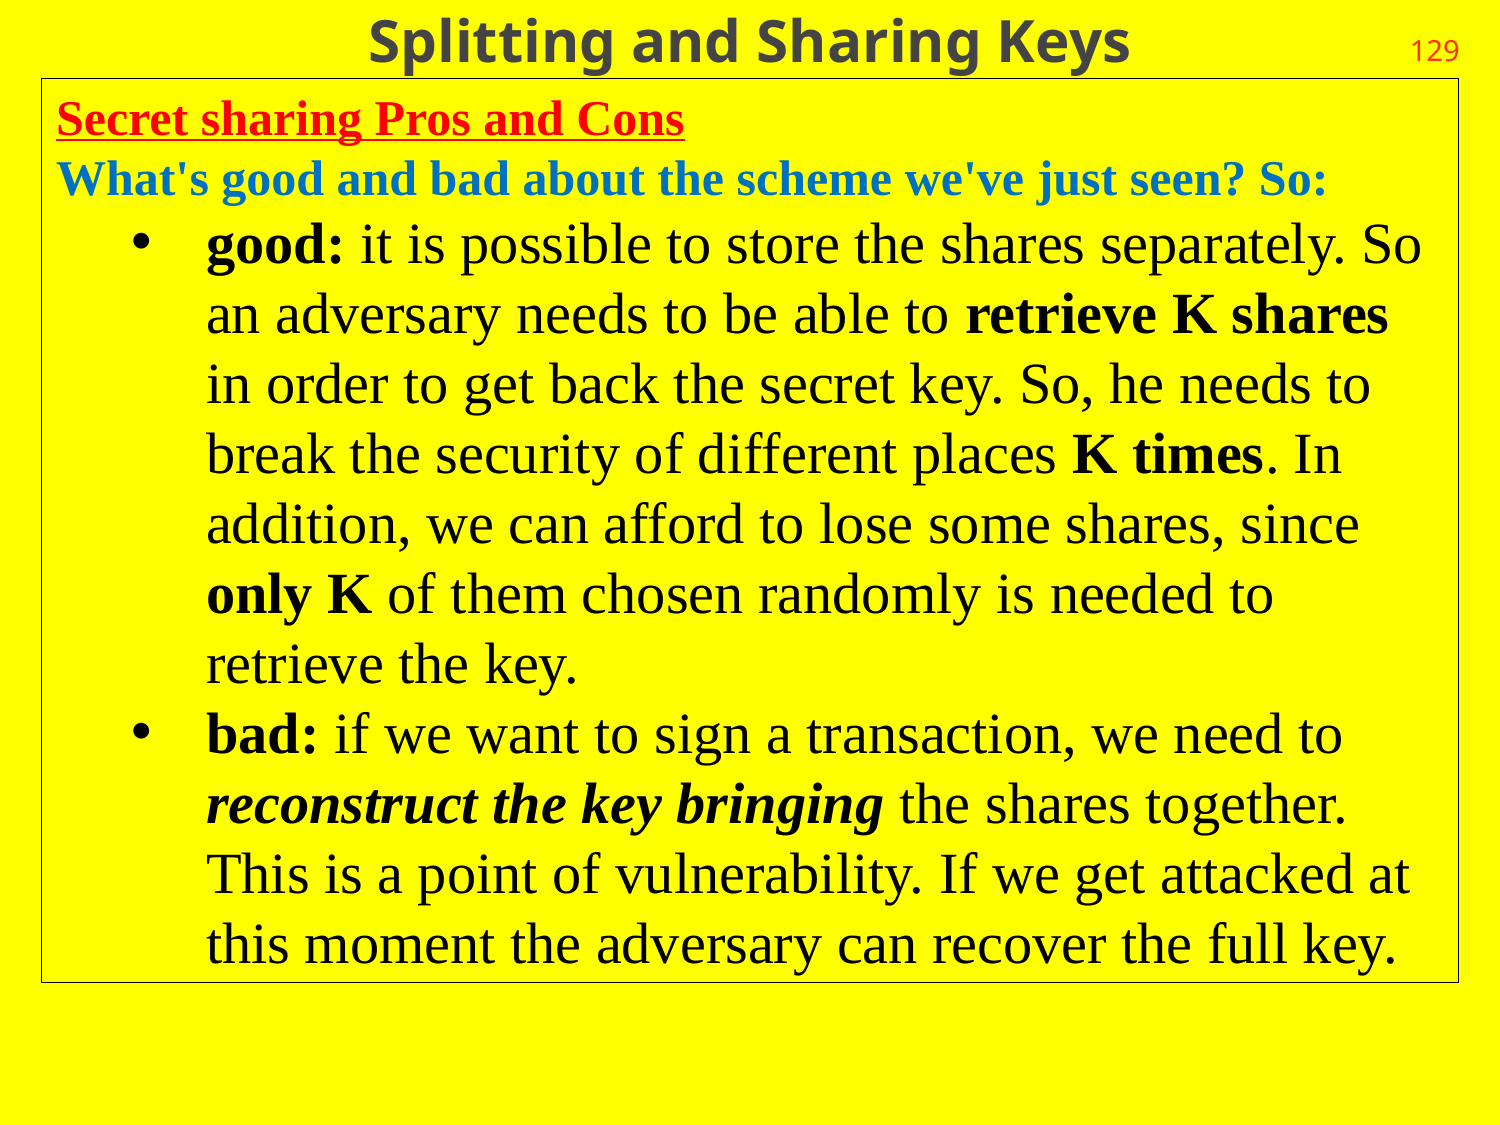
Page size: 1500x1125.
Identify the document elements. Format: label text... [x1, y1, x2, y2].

title Splitting and Sharing Keys [75, 0, 1425, 78]
text_box Secret sharing Pros and Cons What's good and bad about the scheme we've just seen? So: good: it is possible to store the shares separately. So an adversary needs to be able to retrieve K shares in order to get back the secret key. So, he needs to break the security of different places K times. In addition, we can afford to lose some shares, since only K of them chosen randomly is needed to retrieve the key. bad: if we want to sign a transaction, we need to reconstruct the key bringing the shares together. This is a point of vulnerability. If we get attacked at this moment the adversary can recover the full key. [41, 78, 1459, 983]
slide_number 129 [1124, 24, 1476, 104]
